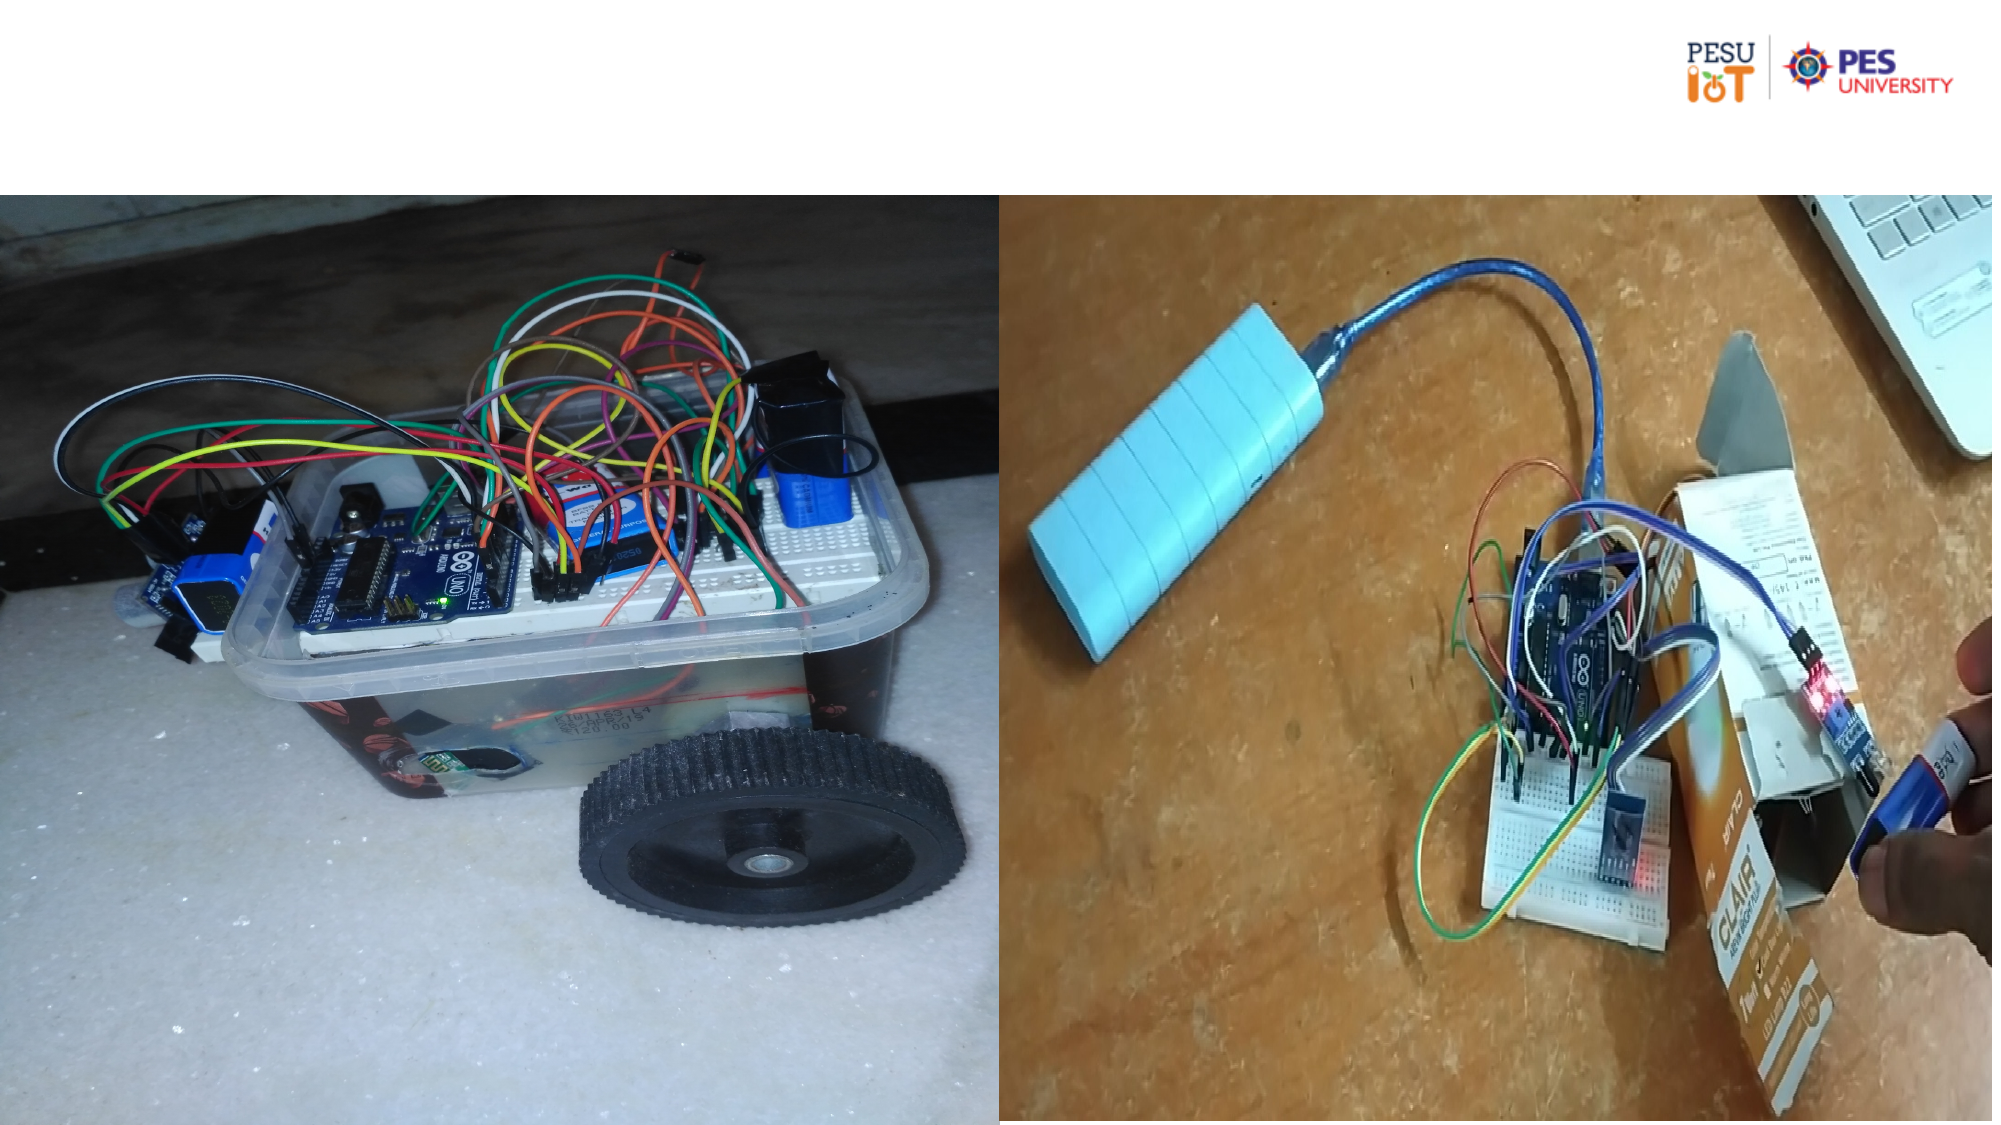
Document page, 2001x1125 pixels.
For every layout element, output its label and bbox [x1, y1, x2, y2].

picture [1676, 30, 1961, 118]
picture [0, 194, 1993, 1125]
